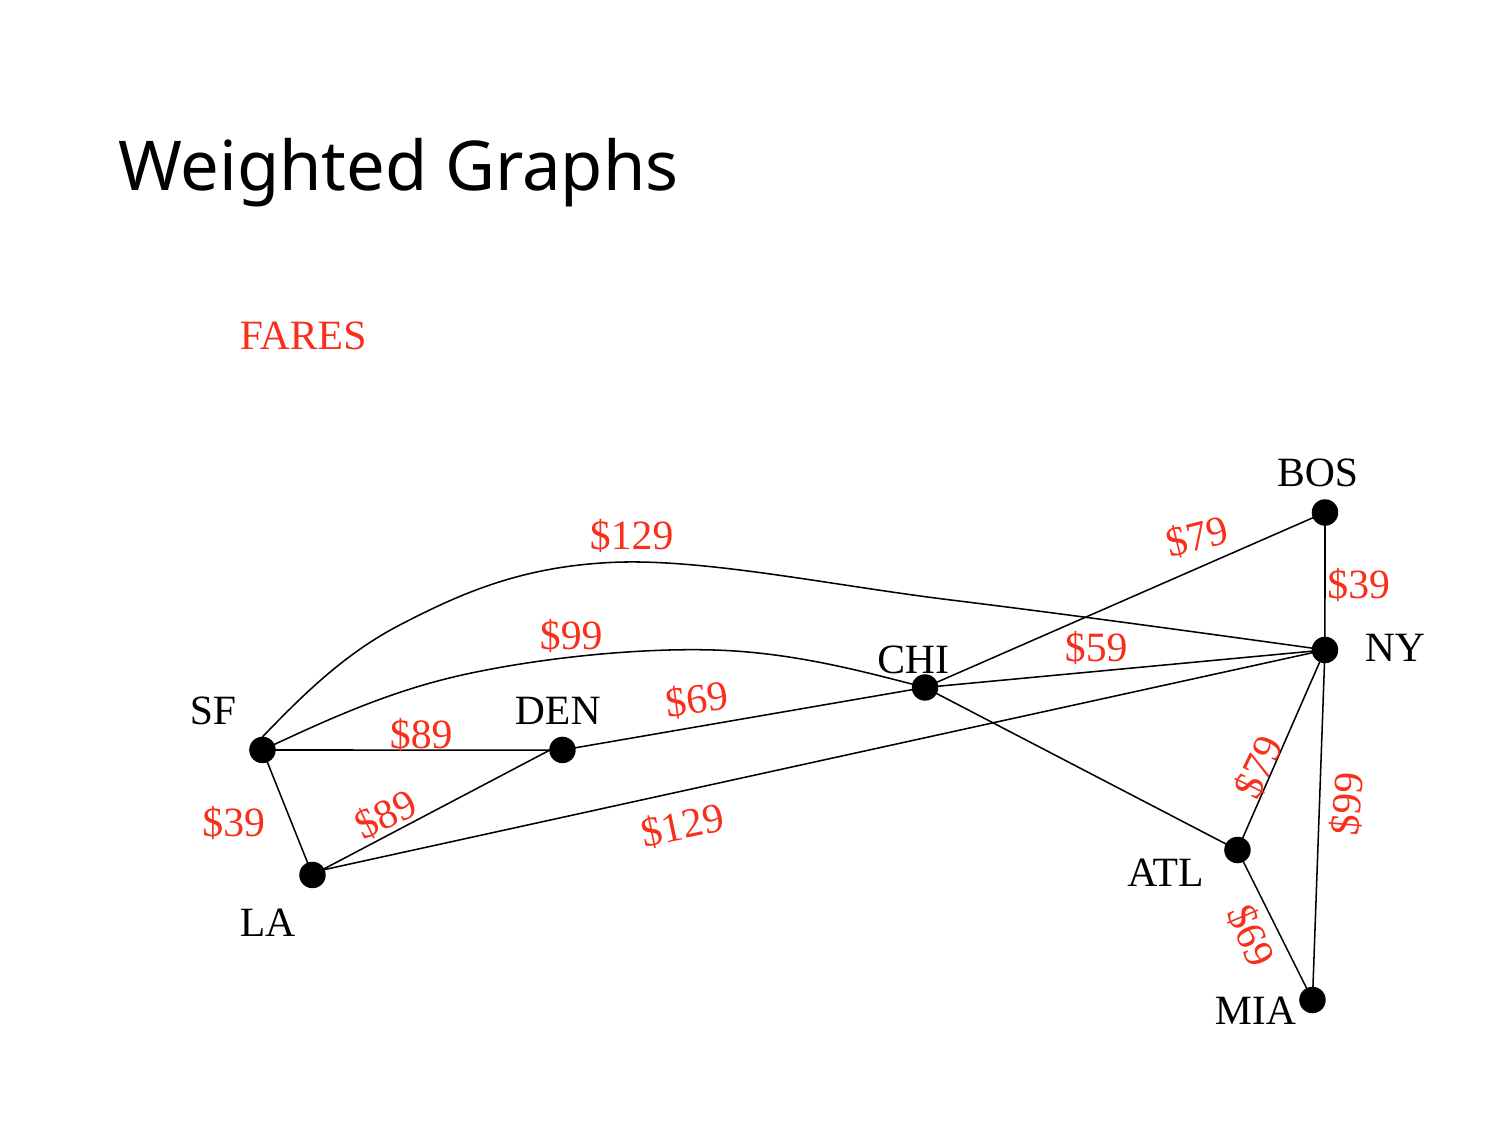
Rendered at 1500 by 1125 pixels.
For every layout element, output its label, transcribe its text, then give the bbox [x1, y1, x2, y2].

title Weighted Graphs [103, 59, 1397, 278]
text_box FARES [224, 299, 538, 365]
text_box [174, 437, 1450, 1040]
